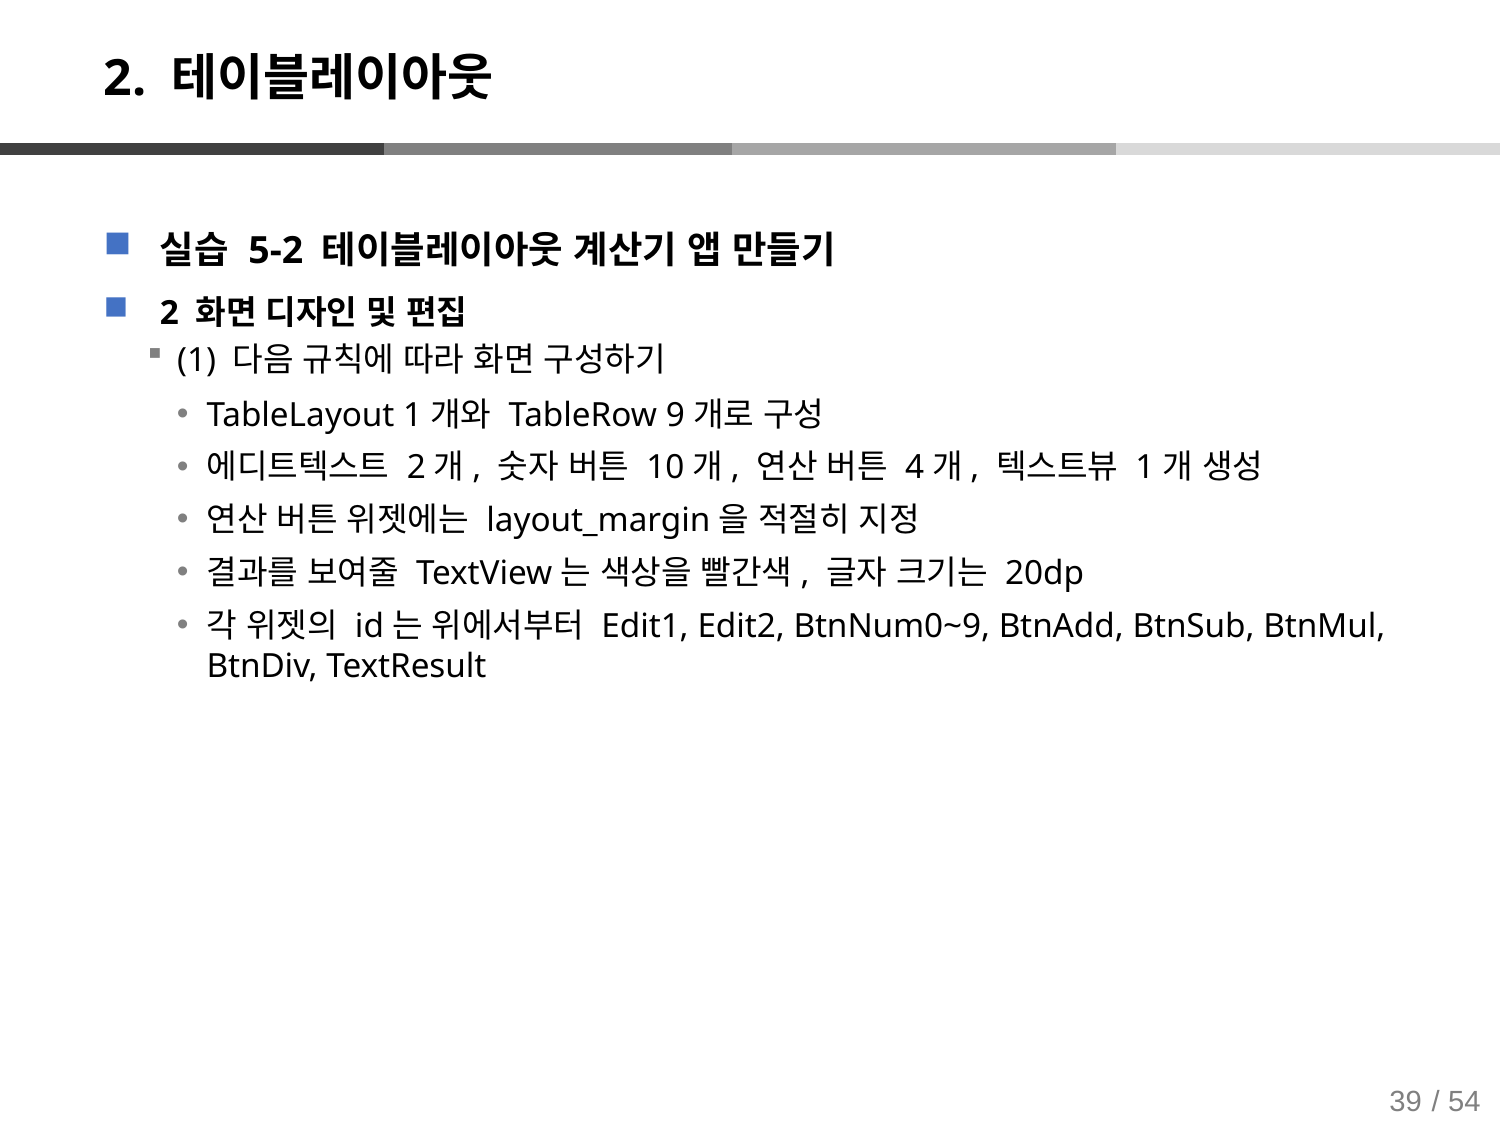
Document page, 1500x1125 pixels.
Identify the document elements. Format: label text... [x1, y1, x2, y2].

title 2. 테이블레이아웃 [88, 30, 1211, 121]
list 실습 5-2 테이블레이아웃 계산기 앱 만들기 2 화면 디자인 및 편집 (1) 다음 규칙에 따라 화면 구성하기 TableLayout 1개와 TableRow 9개로 구성 에디트텍스트 2개, 숫자 버튼 10개, 연산 버튼 4개, 텍스트뷰 1개 생성 연산 버튼 위젯에는 layout_margin을 적절히 지정 결과를 보여줄 TextView는 색상을 빨간색, 글자 크기는 20dp 각 위젯의 id는 위에서부터 Edit1, Edit2, BtnNum0~9, BtnAdd, BtnSub, BtnMul, BtnDiv, TextResult [88, 196, 1436, 1083]
